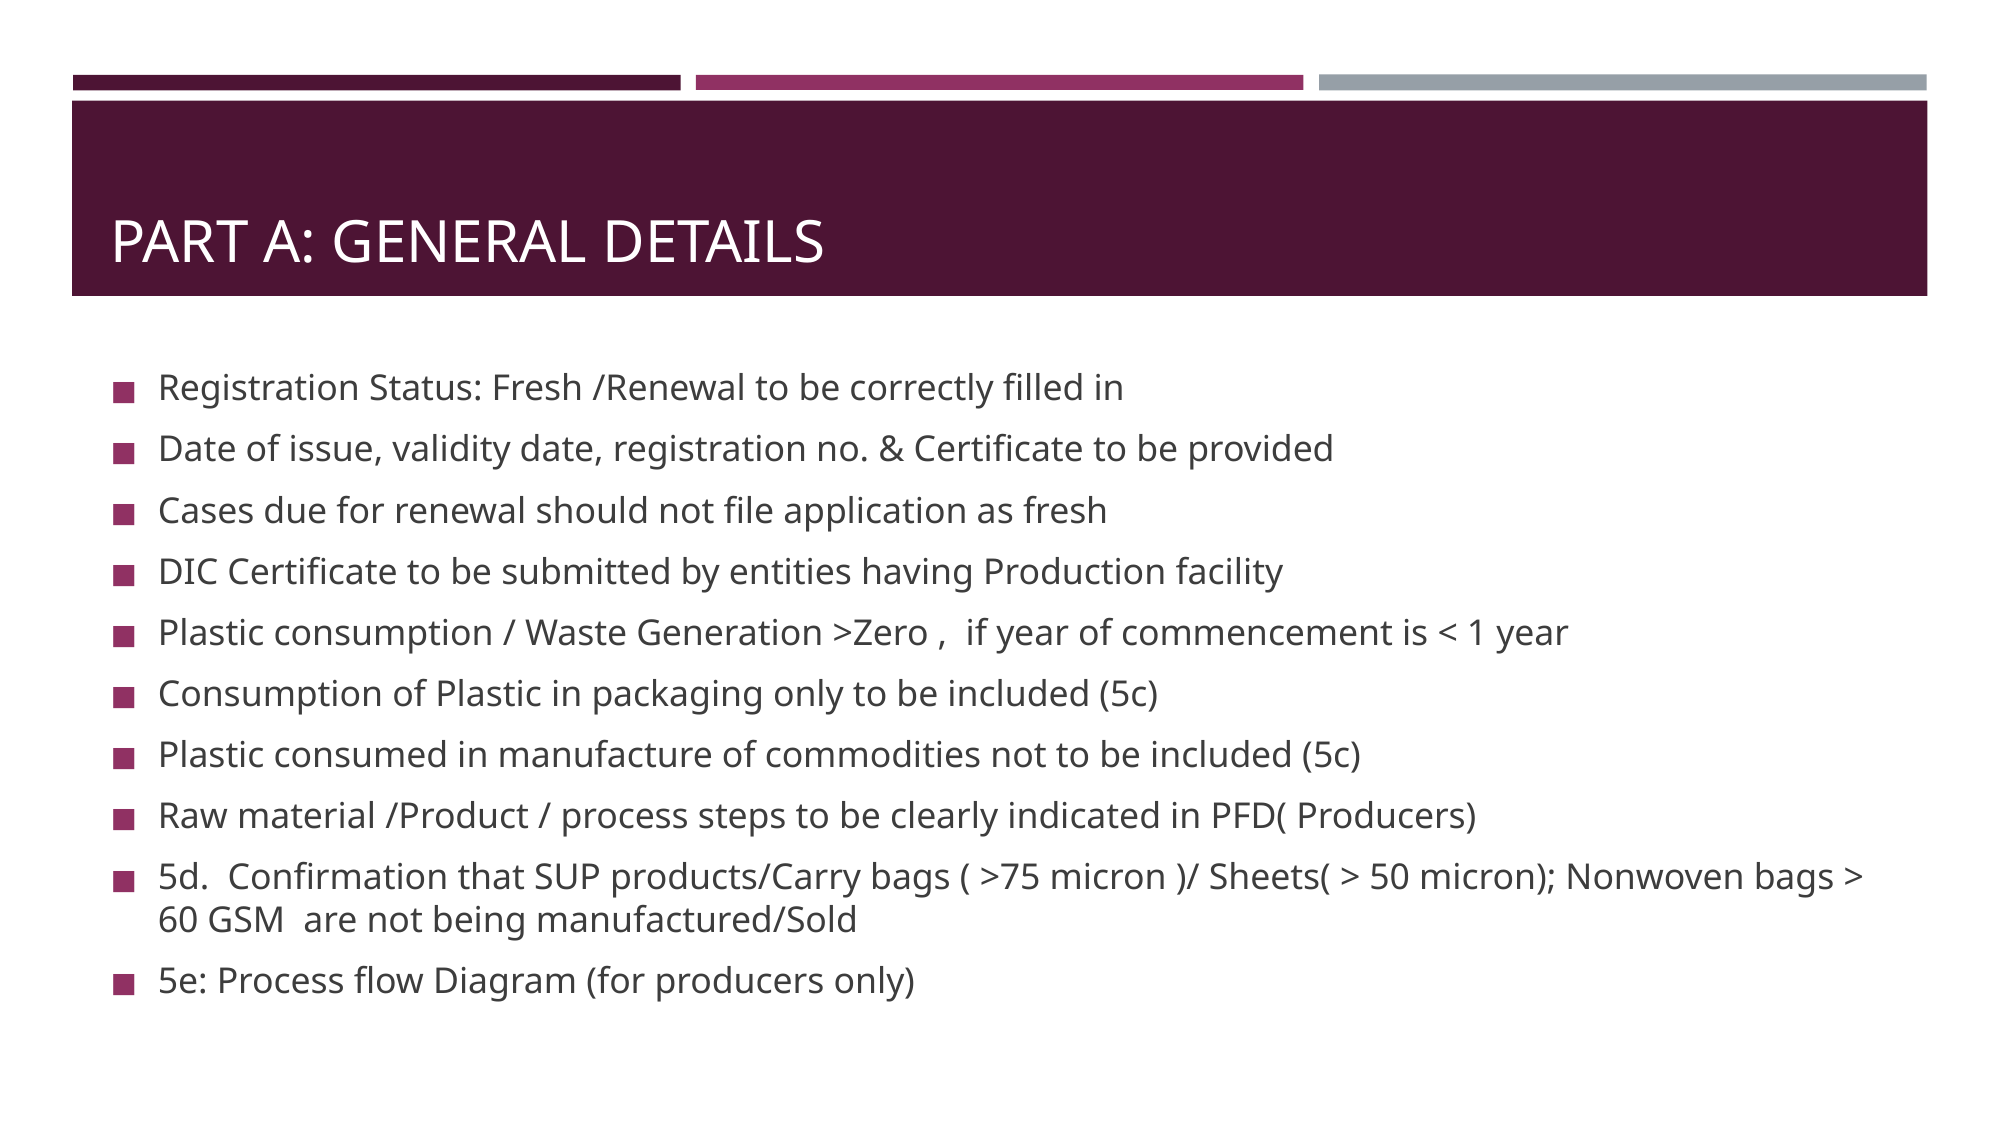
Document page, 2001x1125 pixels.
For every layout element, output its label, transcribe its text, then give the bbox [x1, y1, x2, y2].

list Registration Status: Fresh /Renewal to be correctly filled in Date of issue, validity date, registration no. & Certificate to be provided Cases due for renewal should not file application as fresh DIC Certificate to be submitted by entities having Production facility Plastic consumption / Waste Generation >Zero , if year of commencement is < 1 year Consumption of Plastic in packaging only to be included (5c) Plastic consumed in manufacture of commodities not to be included (5c) Raw material /Product / process steps to be clearly indicated in PFD( Producers) 5d. Confirmation that SUP products/Carry bags ( >75 micron )/ Sheets( > 50 micron); Nonwoven bags > 60 GSM are not being manufactured/Sold 5e: Process flow Diagram (for producers only) [95, 357, 1905, 1010]
title PART A: GENERAL DETAILS [95, 115, 1905, 282]
